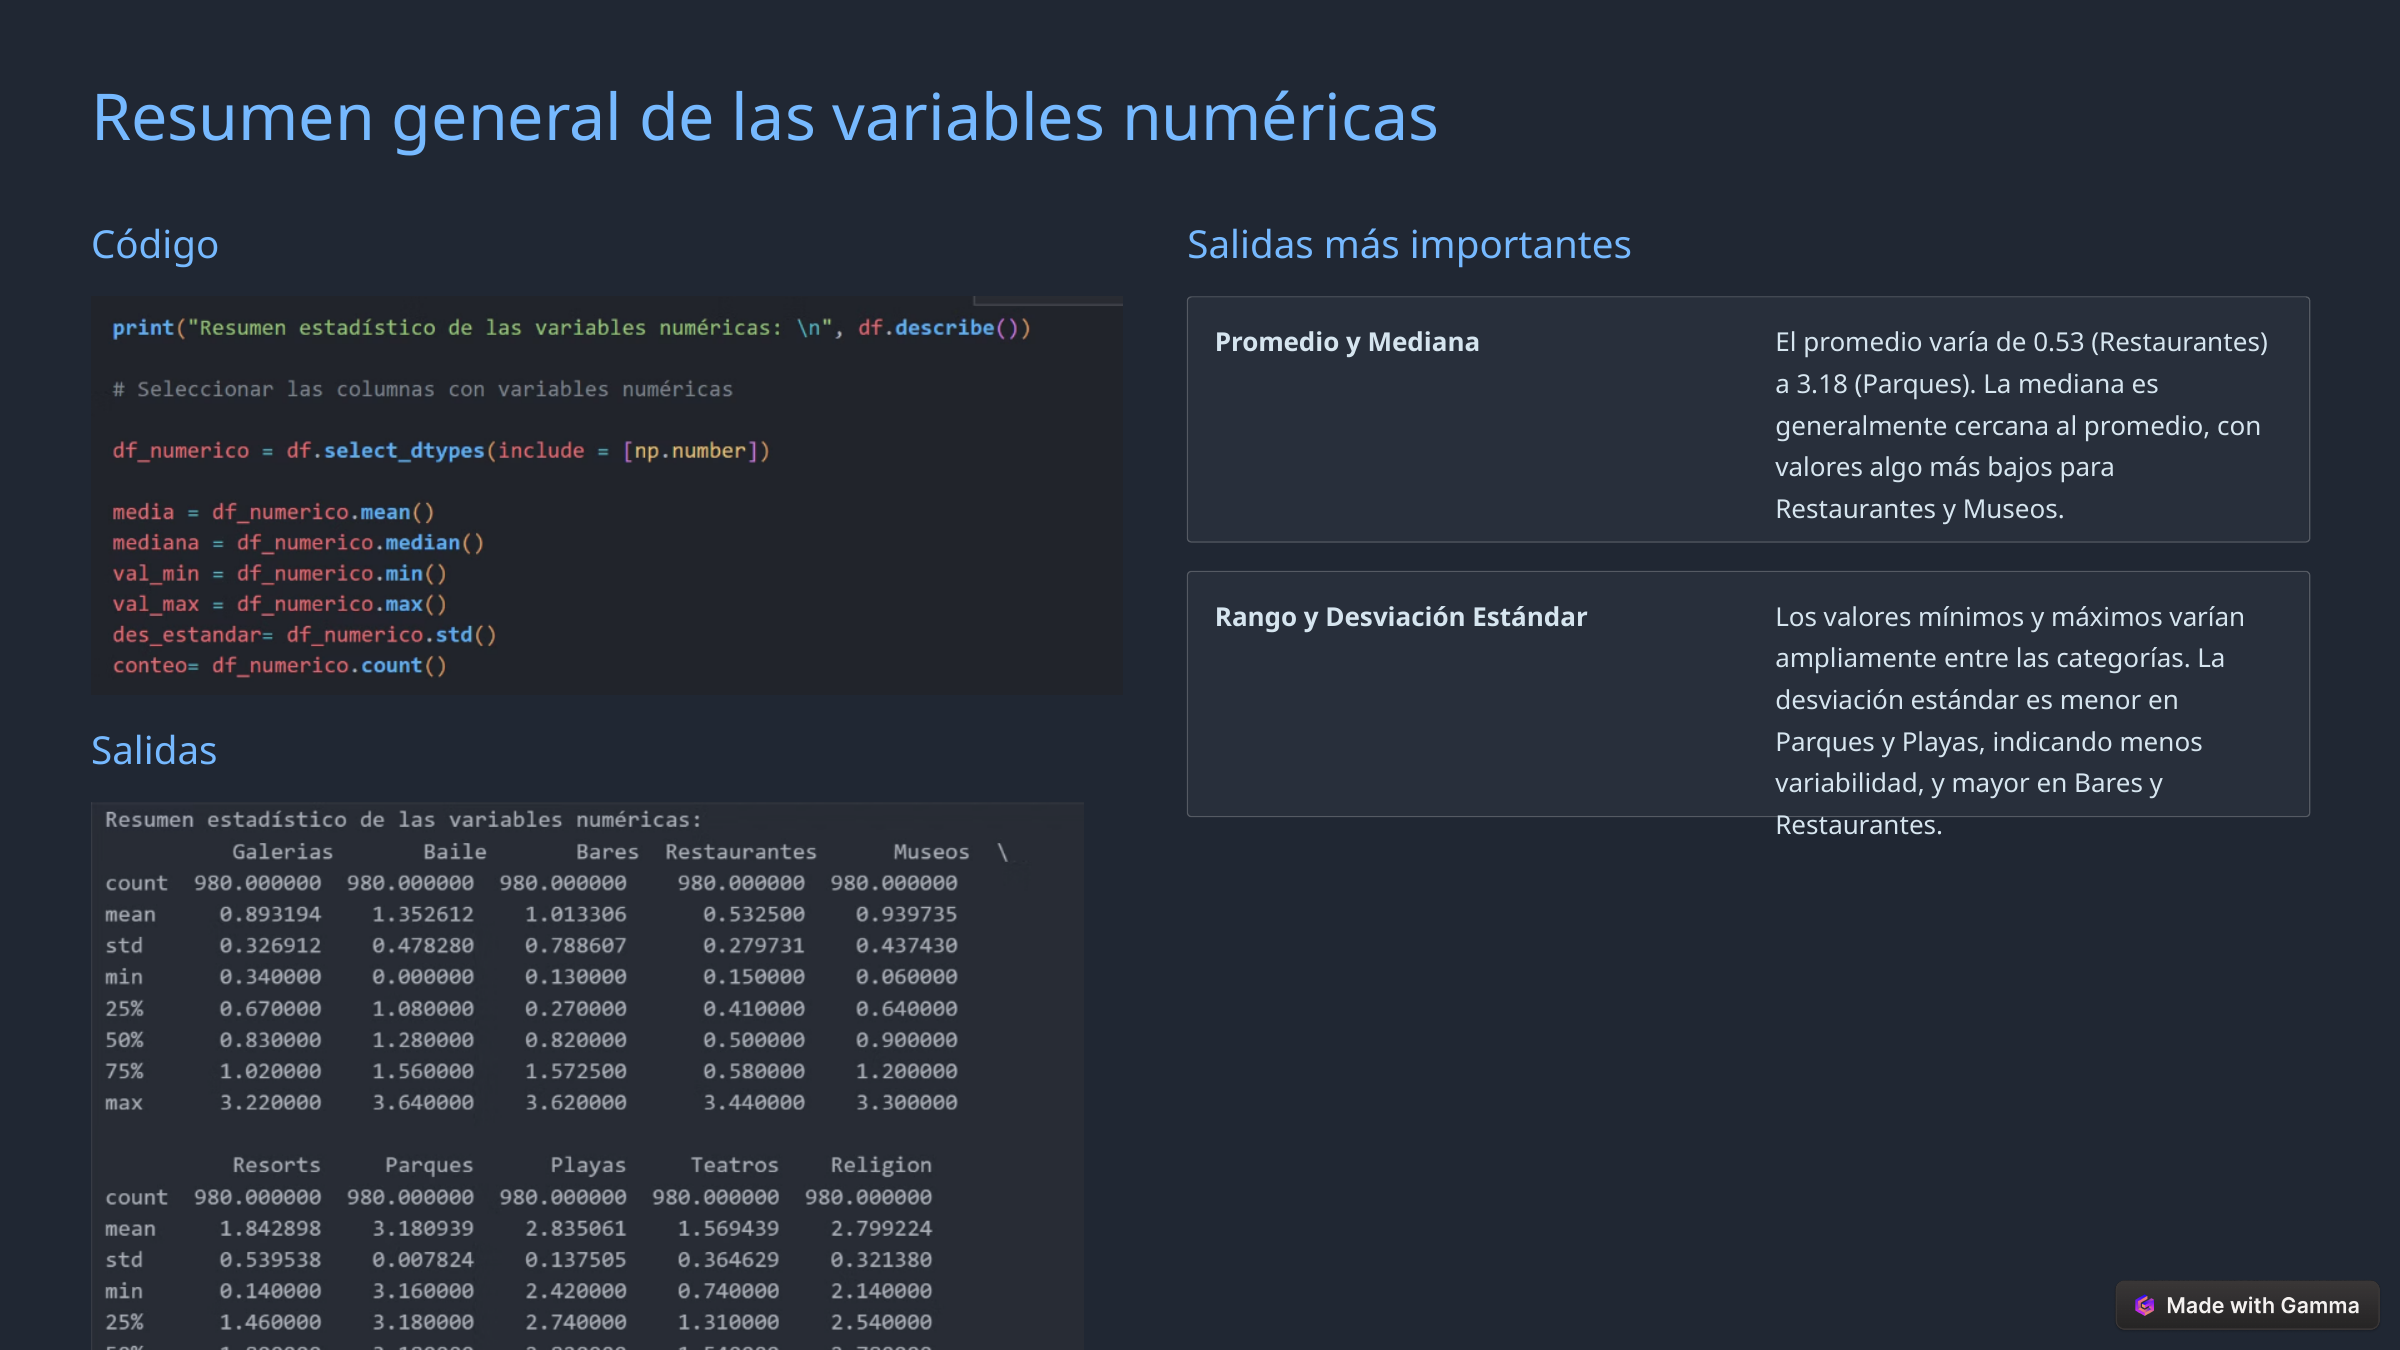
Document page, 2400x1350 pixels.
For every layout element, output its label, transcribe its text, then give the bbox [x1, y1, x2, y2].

text_box Código [91, 218, 483, 268]
picture [2106, 1271, 2389, 1339]
text_box Salidas más importantes [1187, 218, 1647, 268]
text_box Promedio y Mediana [1214, 315, 1722, 357]
text_box Resumen general de las variables numéricas [91, 71, 1465, 154]
text_box Rango y Desviación Estándar [1214, 589, 1722, 632]
text_box [1188, 572, 2309, 816]
text_box [1188, 298, 2309, 541]
text_box Salidas [91, 724, 483, 774]
picture [91, 802, 1084, 1350]
picture [91, 296, 1123, 695]
text_box El promedio varía de 0.53 (Restaurantes) a 3.18 (Parques). La mediana es generalmente cercana al promedio, con valores algo más bajos para Restaurantes y Museos. [1775, 315, 2283, 524]
text_box Los valores mínimos y máximos varían ampliamente entre las categorías. La desviación estándar es menor en Parques y Playas, indicando menos variabilidad, y mayor en Bares y Restaurantes. [1775, 589, 2283, 799]
